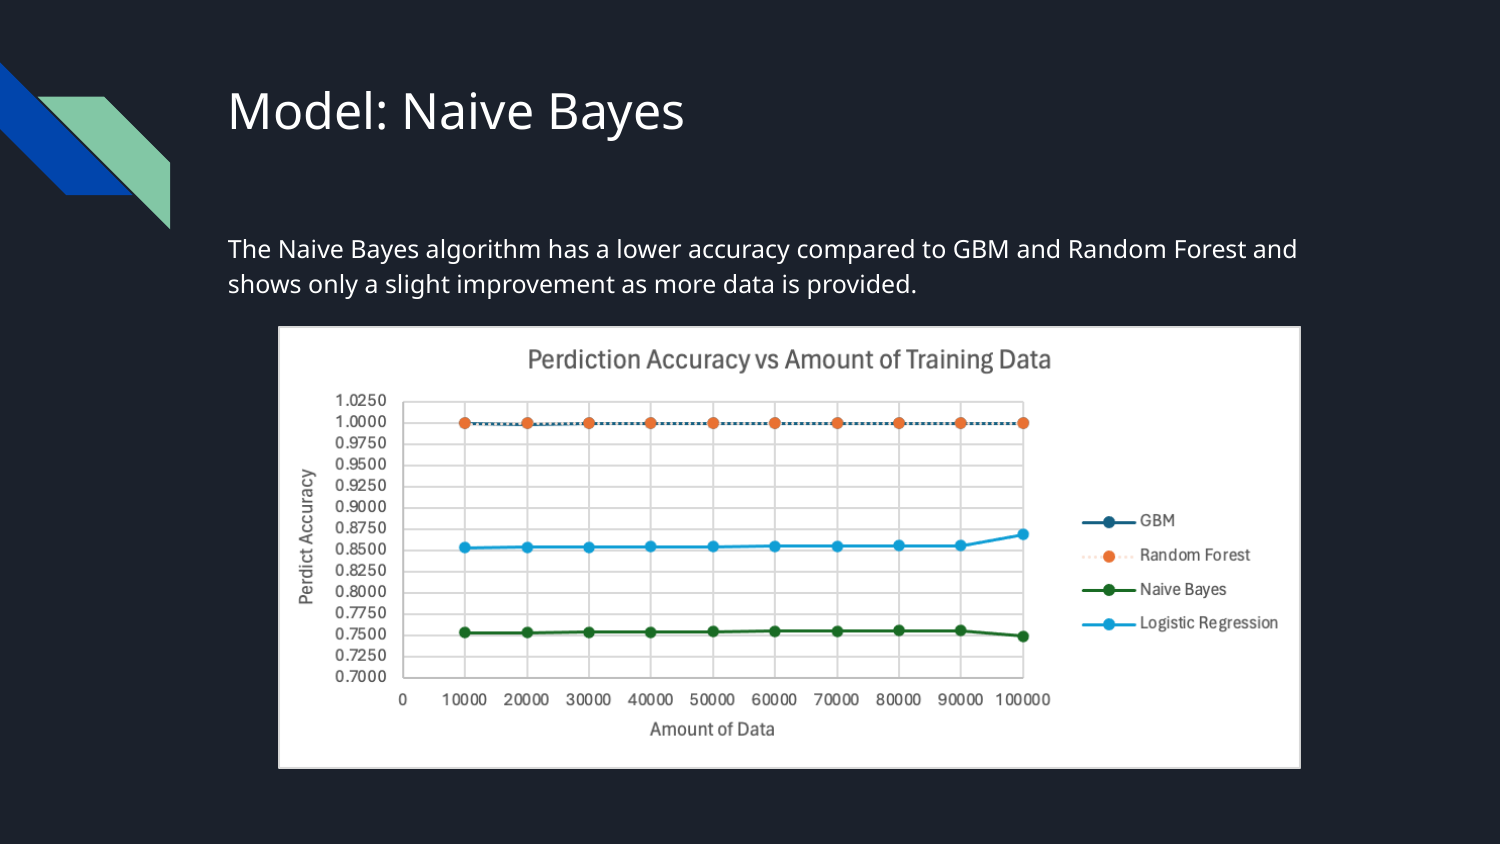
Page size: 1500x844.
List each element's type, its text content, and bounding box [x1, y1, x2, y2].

title Model: Naive Bayes [212, 64, 1368, 214]
picture [278, 326, 1303, 769]
list The Naive Bayes algorithm has a lower accuracy compared to GBM and Random Forest and shows only a slight improvement as more data is provided. [212, 214, 1368, 735]
